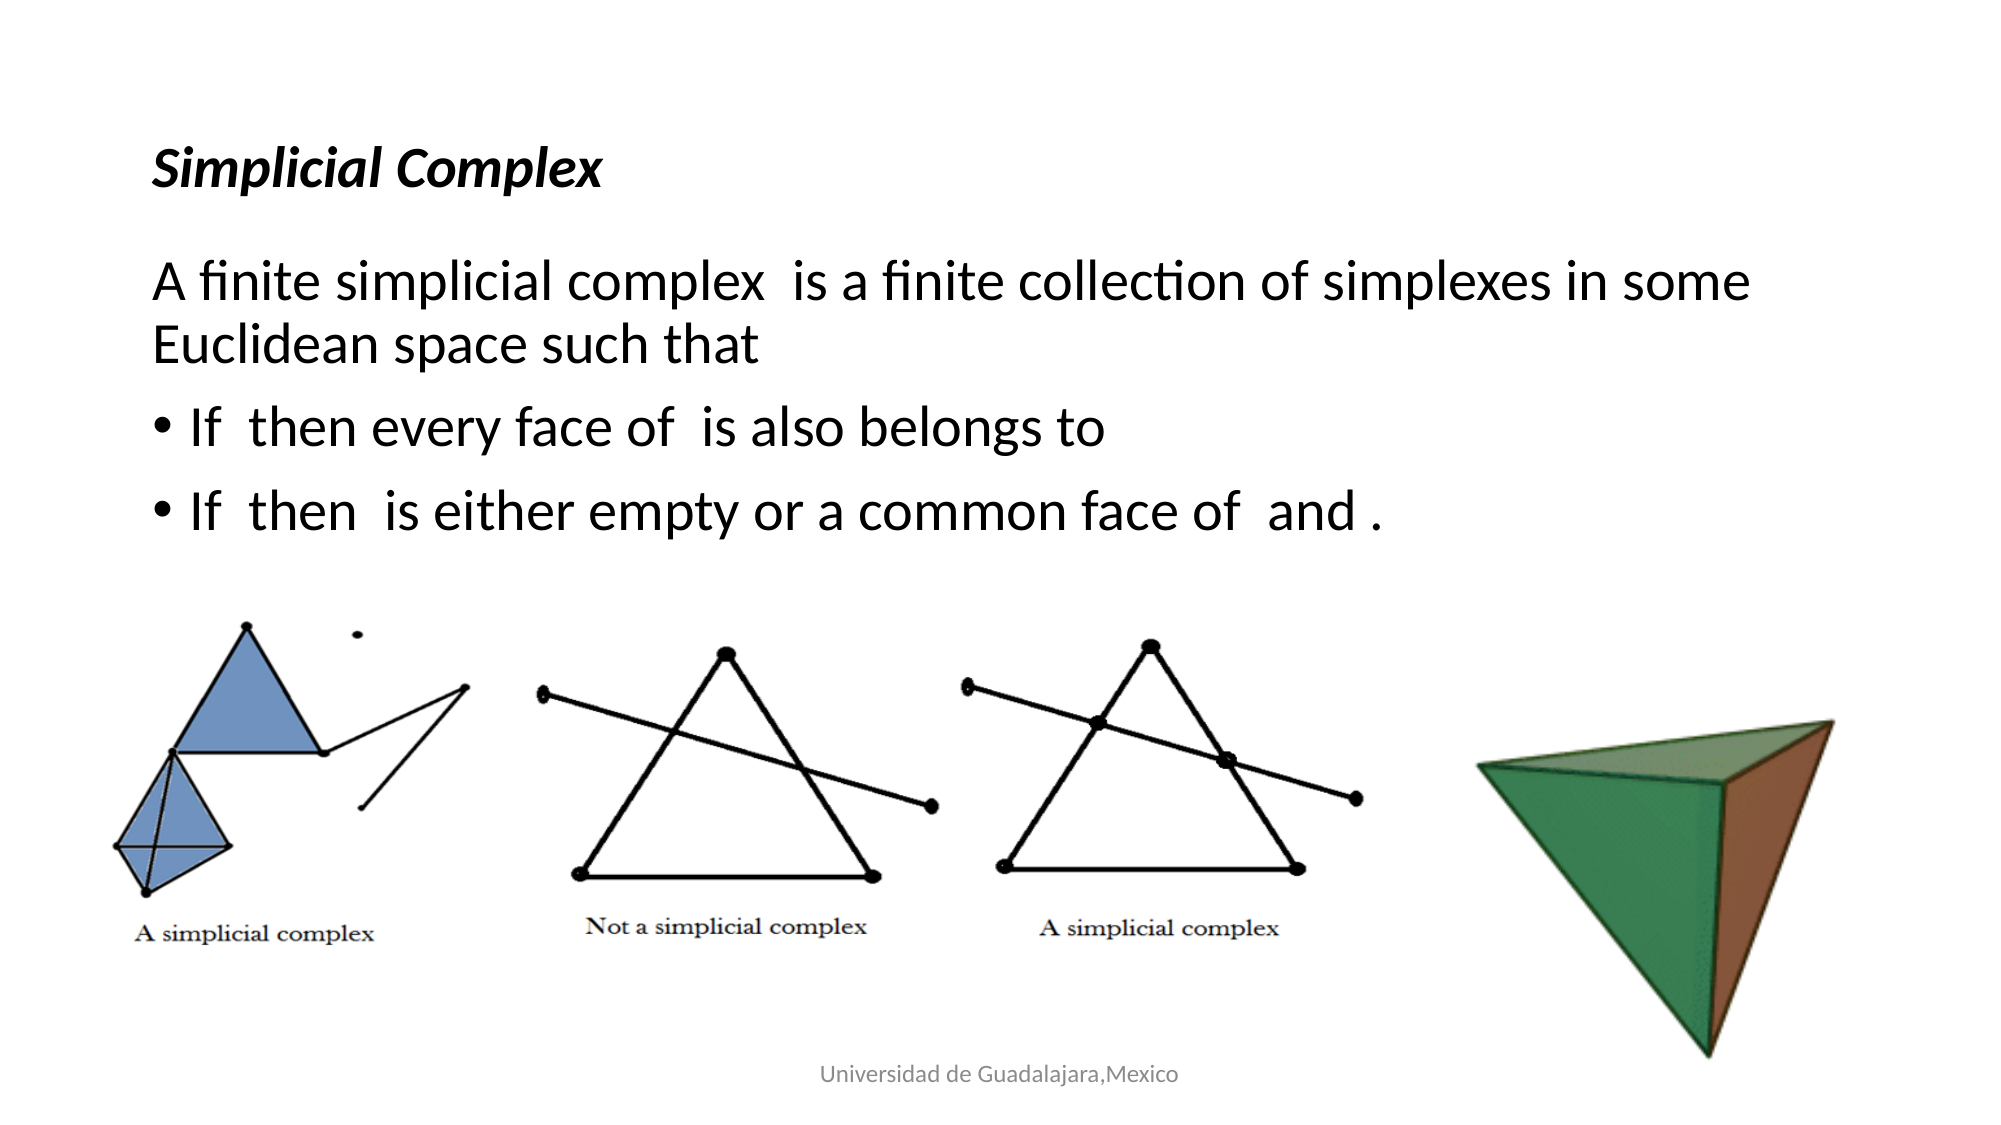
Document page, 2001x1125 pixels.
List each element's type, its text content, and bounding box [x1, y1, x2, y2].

title Simplicial Complex [137, 59, 1863, 278]
picture [92, 571, 1372, 957]
picture [1400, 547, 1972, 1119]
footer Universidad de Guadalajara,Mexico [662, 1042, 1338, 1103]
